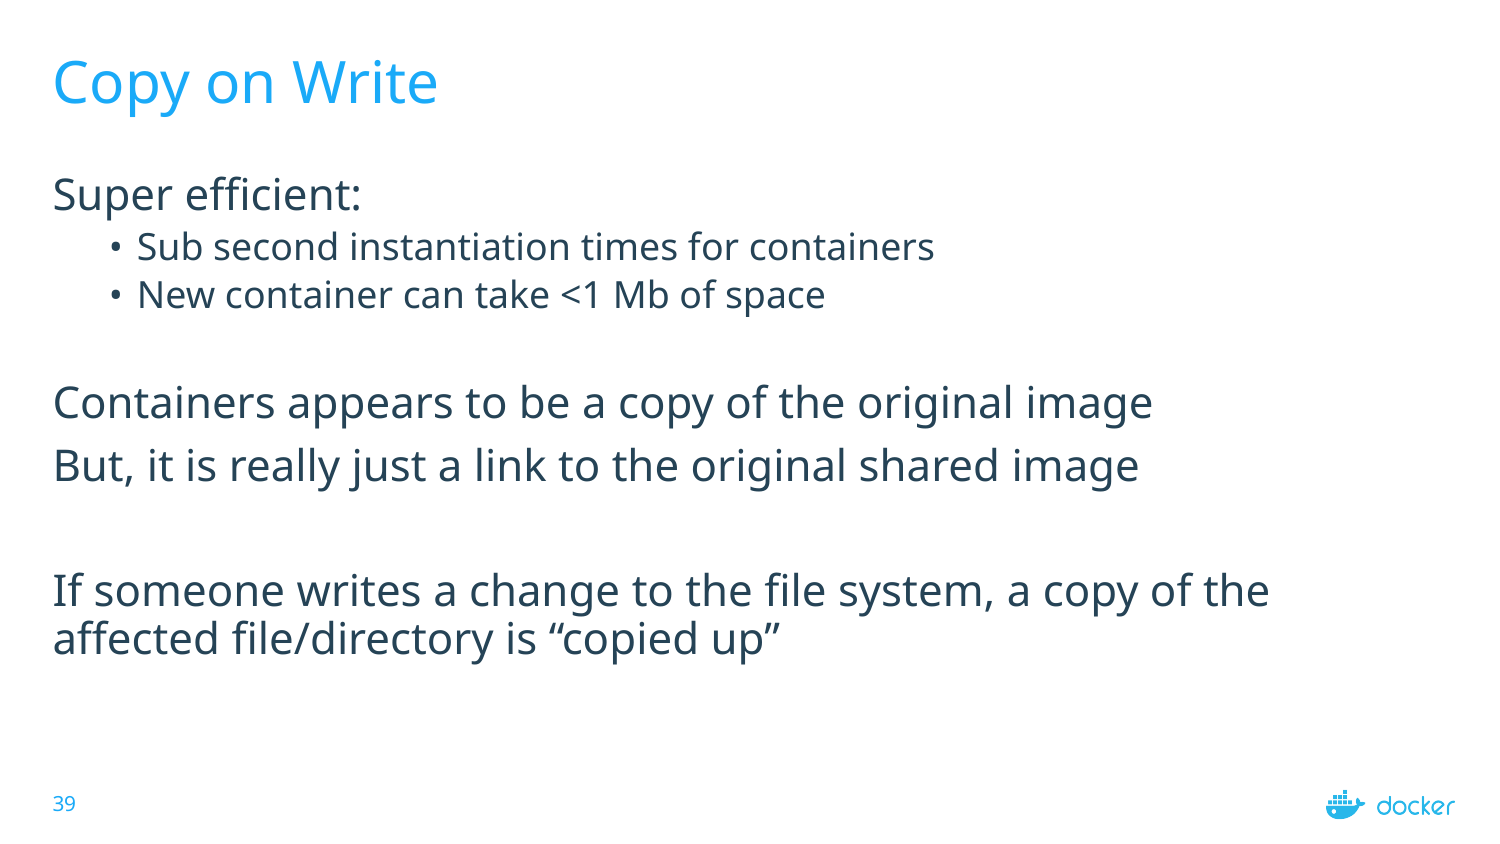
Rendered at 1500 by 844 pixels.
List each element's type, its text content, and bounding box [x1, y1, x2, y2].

title Copy on Write [37, 44, 1463, 124]
slide_number ‹#› [37, 782, 393, 828]
picture [1318, 785, 1463, 824]
list Super efficient: Sub second instantiation times for containers New container can take <1 Mb of space Containers appears to be a copy of the original image But, it is really just a link to the original shared image If someone writes a change to the file system, a copy of the affected file/directory is “copied up” [37, 165, 1463, 676]
